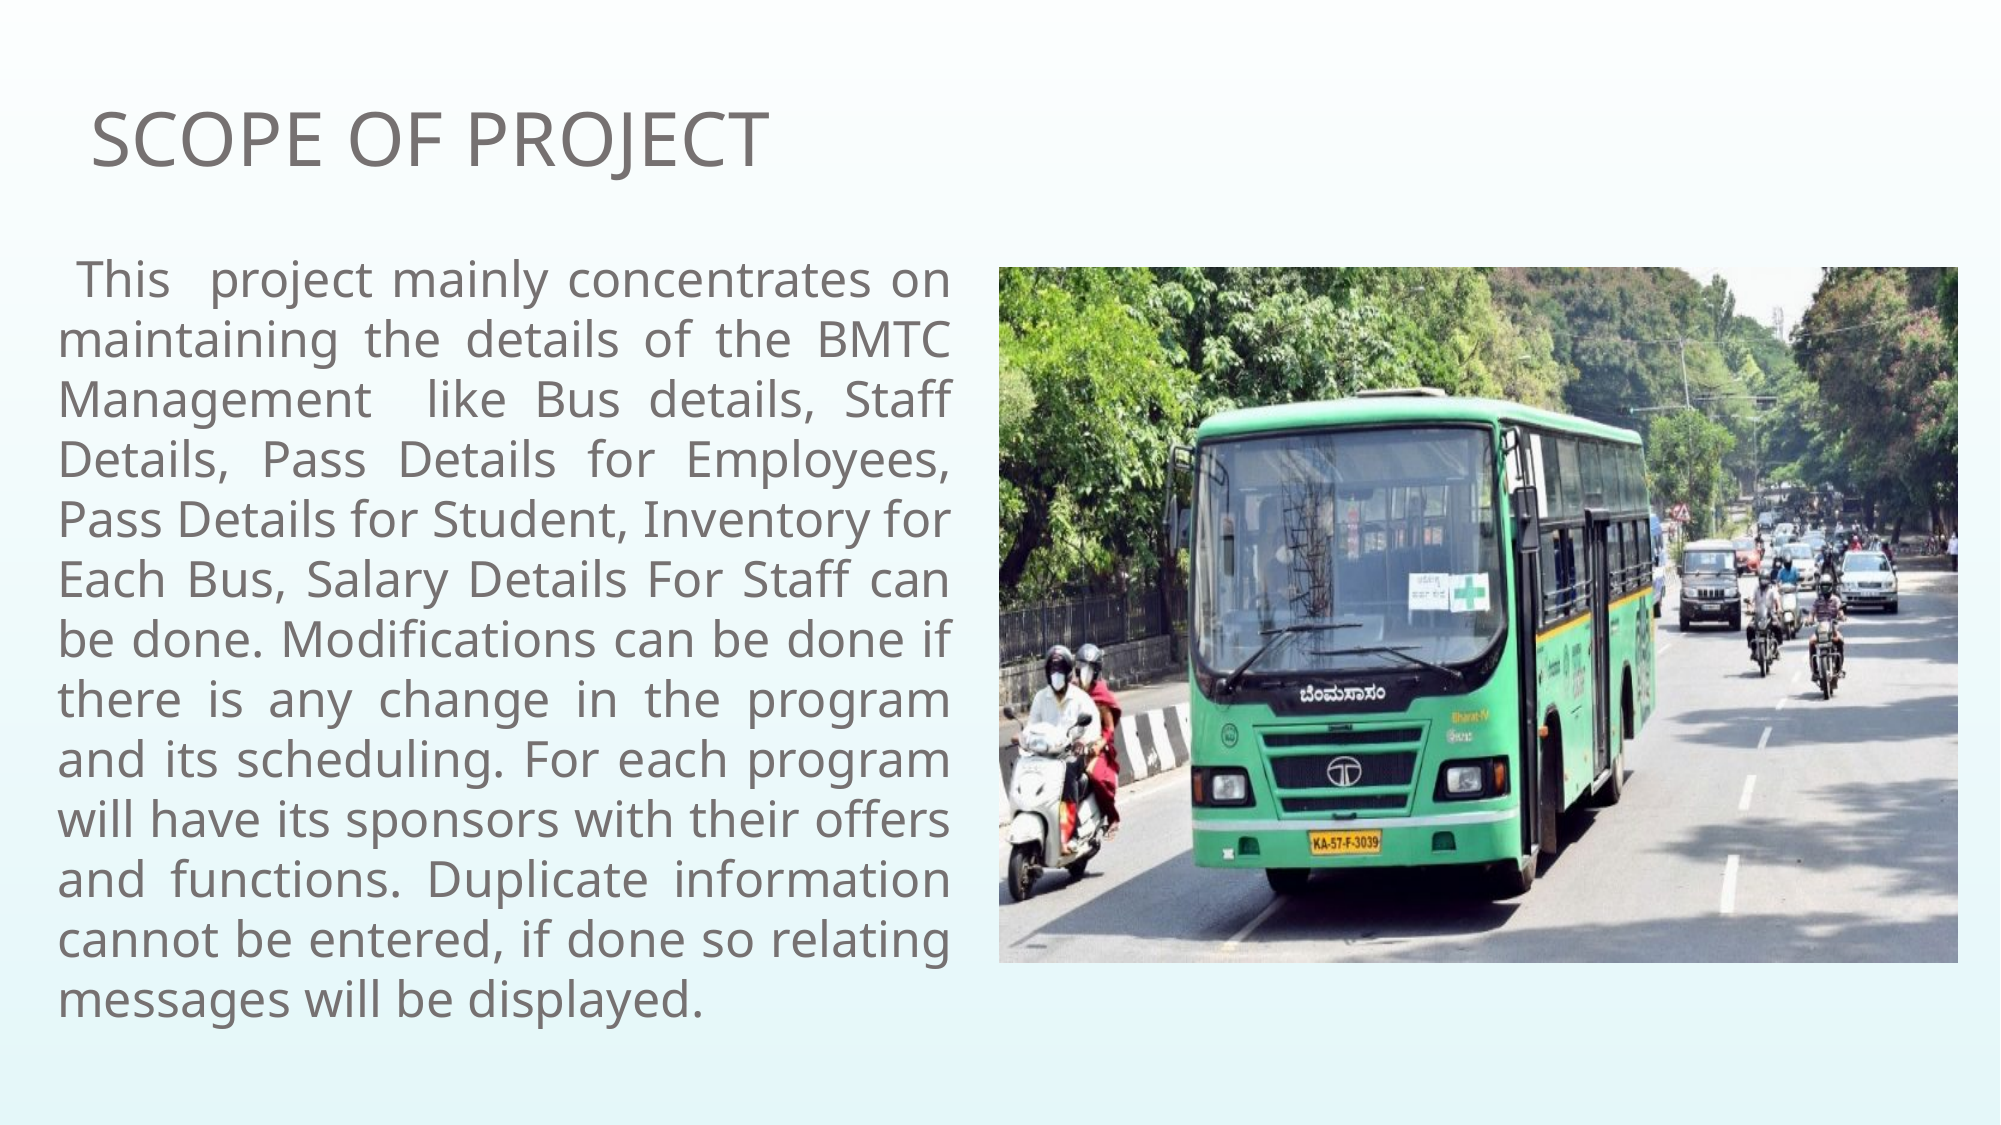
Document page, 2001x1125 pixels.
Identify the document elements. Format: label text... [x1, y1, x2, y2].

picture [999, 267, 1958, 963]
title SCOPE OF PROJECT [75, 62, 904, 191]
text_box This project mainly concentrates on maintaining the details of the BMTC Management like Bus details, Staff Details, Pass Details for Employees, Pass Details for Student, Inventory for Each Bus, Salary Details For Staff can be done. Modifications can be done if there is any change in the program and its scheduling. For each program will have its sponsors with their offers and functions. Duplicate information cannot be entered, if done so relating messages will be displayed. [42, 240, 968, 1035]
